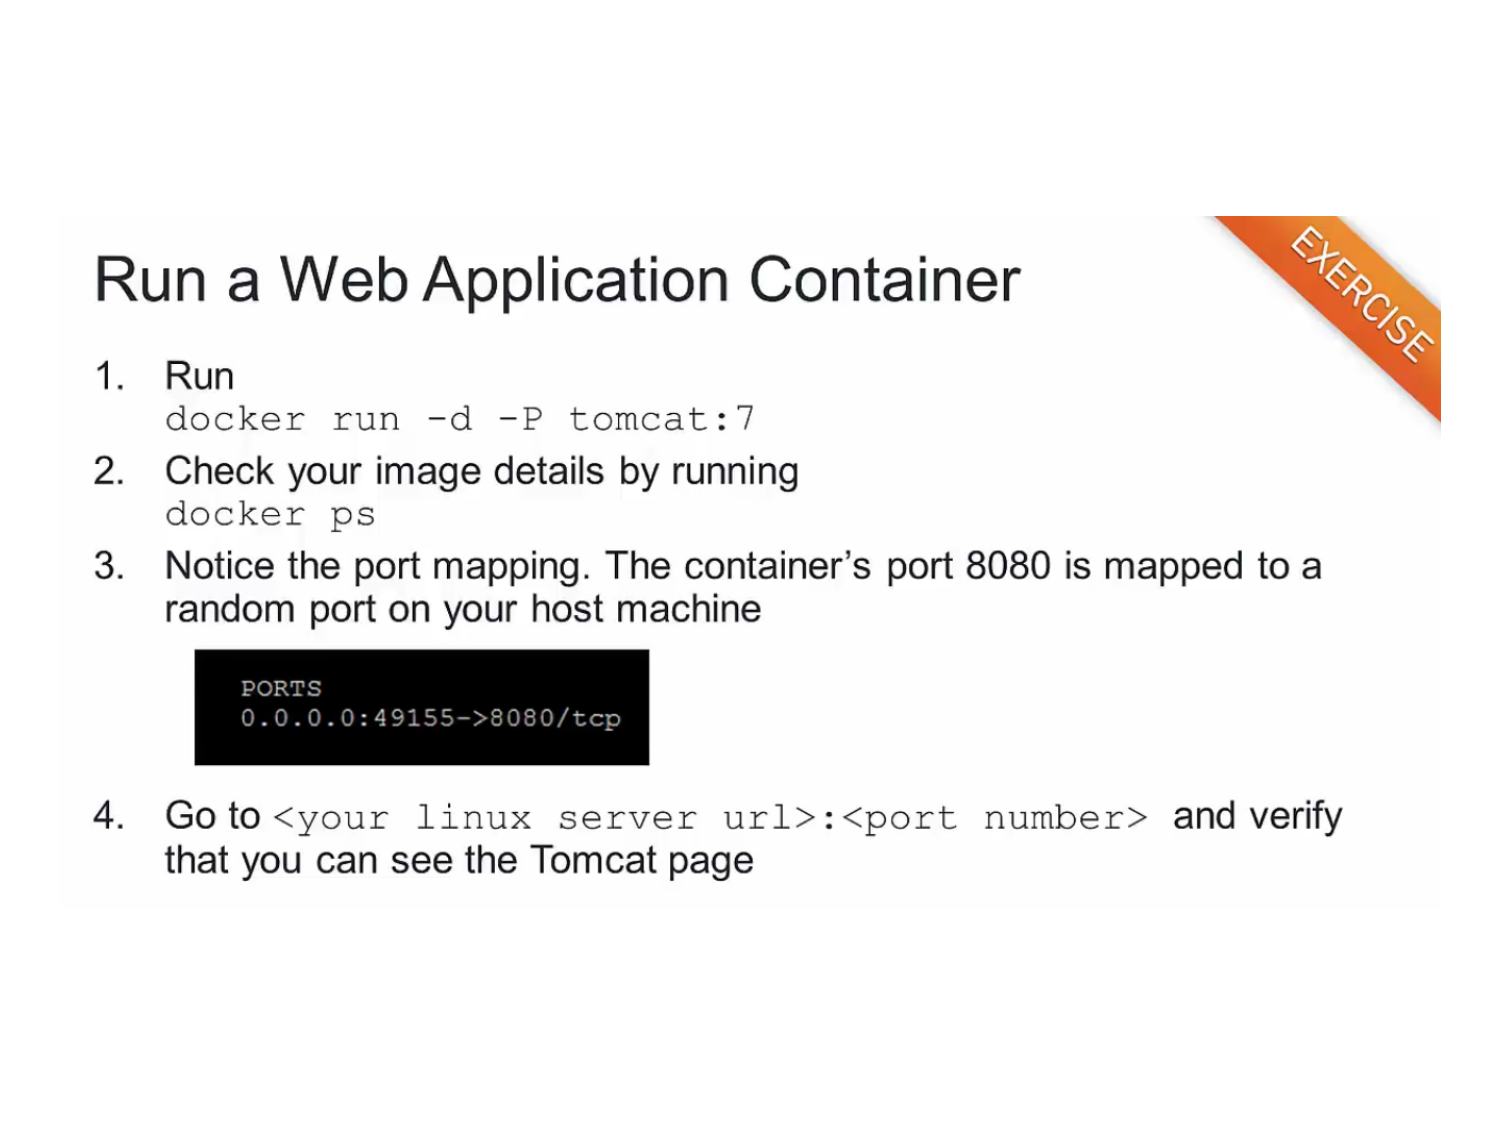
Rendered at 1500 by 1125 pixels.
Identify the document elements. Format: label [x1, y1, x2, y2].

picture [59, 215, 1441, 910]
